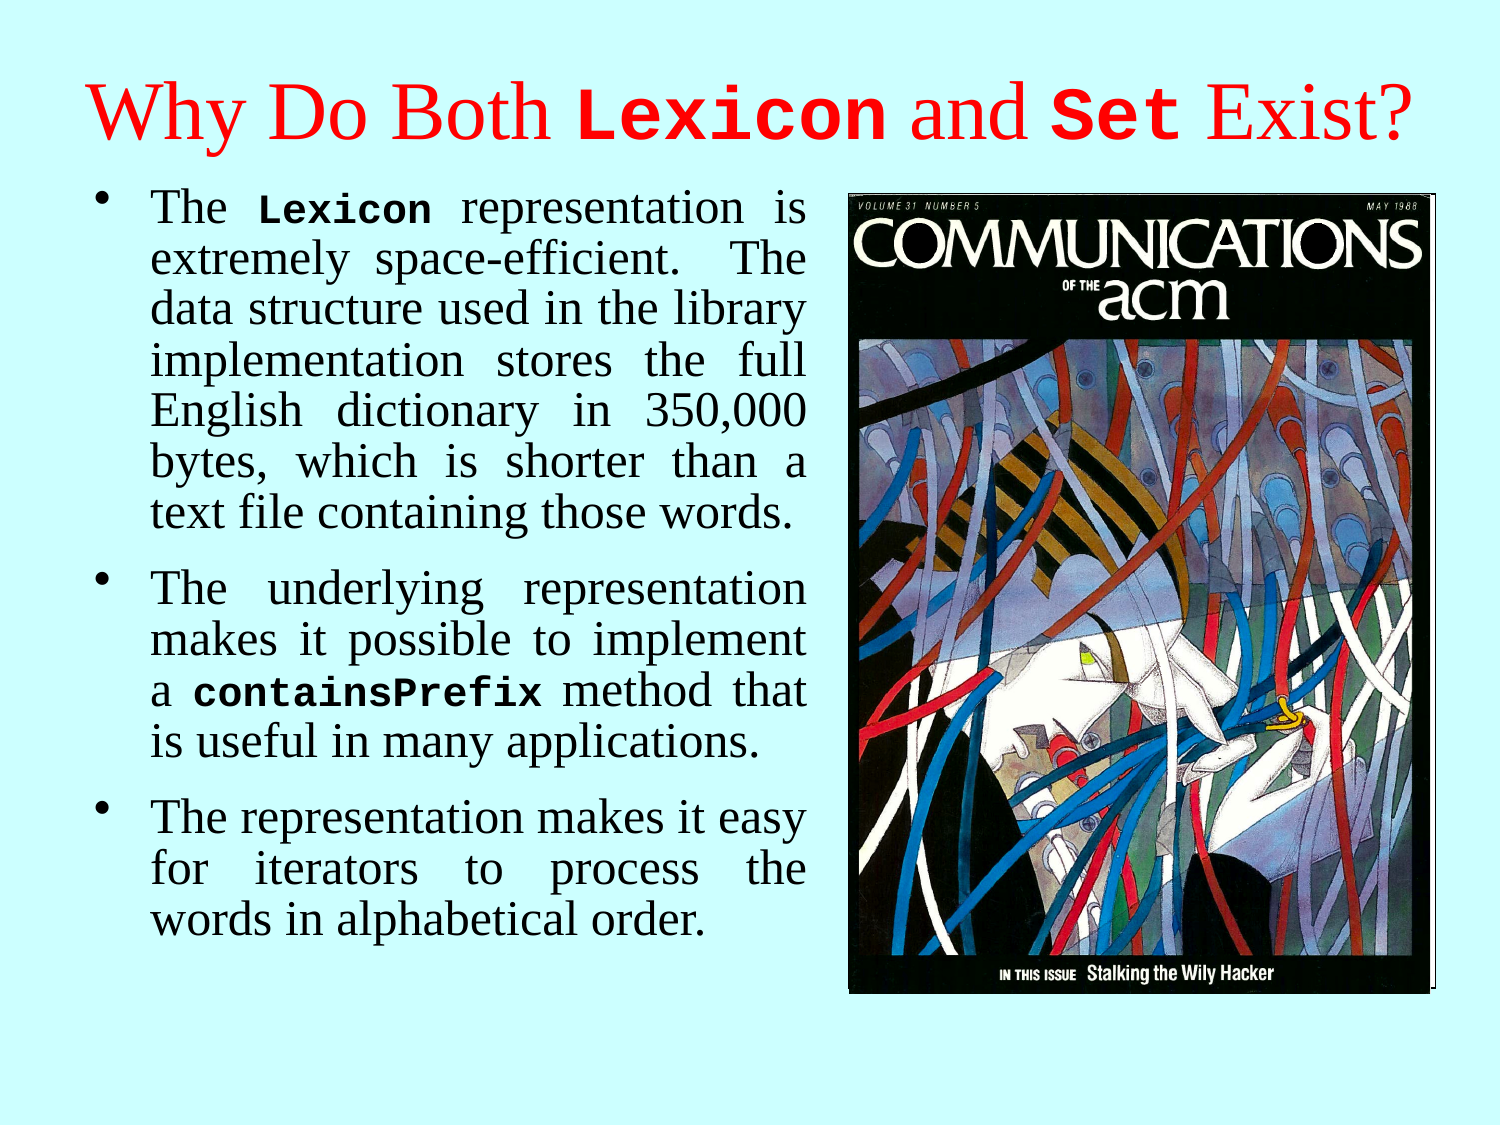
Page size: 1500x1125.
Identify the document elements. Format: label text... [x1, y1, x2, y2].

title Why Do Both Lexicon and Set Exist? [0, 12, 1500, 201]
text_box The Lexicon representation is extremely space-efficient. The data structure used in the library implementation stores the full English dictionary in 350,000 bytes, which is shorter than a text file containing those words. The underlying representation makes it possible to implement a containsPrefix method that is useful in many applications. The representation makes it easy for iterators to process the words in alphabetical order. [79, 174, 823, 1061]
picture [848, 194, 1435, 995]
